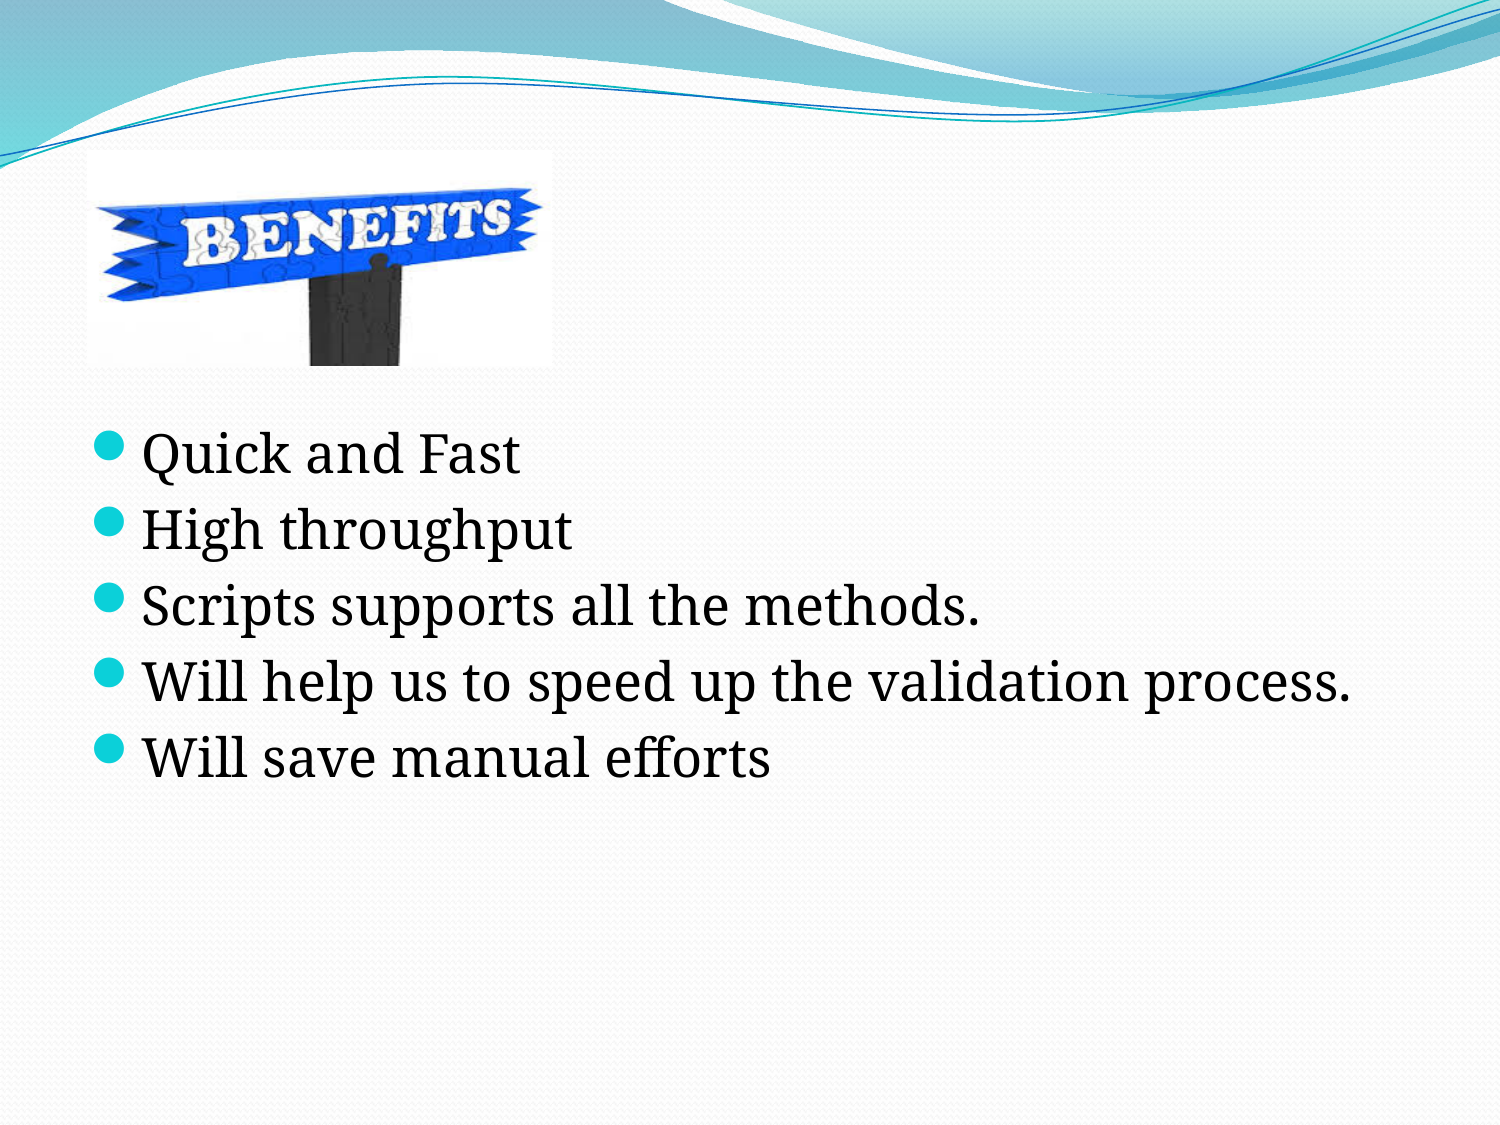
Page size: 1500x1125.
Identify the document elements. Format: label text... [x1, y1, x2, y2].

picture [87, 150, 552, 367]
list Quick and Fast High throughput Scripts supports all the methods. Will help us to speed up the validation process. Will save manual efforts [75, 412, 1425, 1038]
